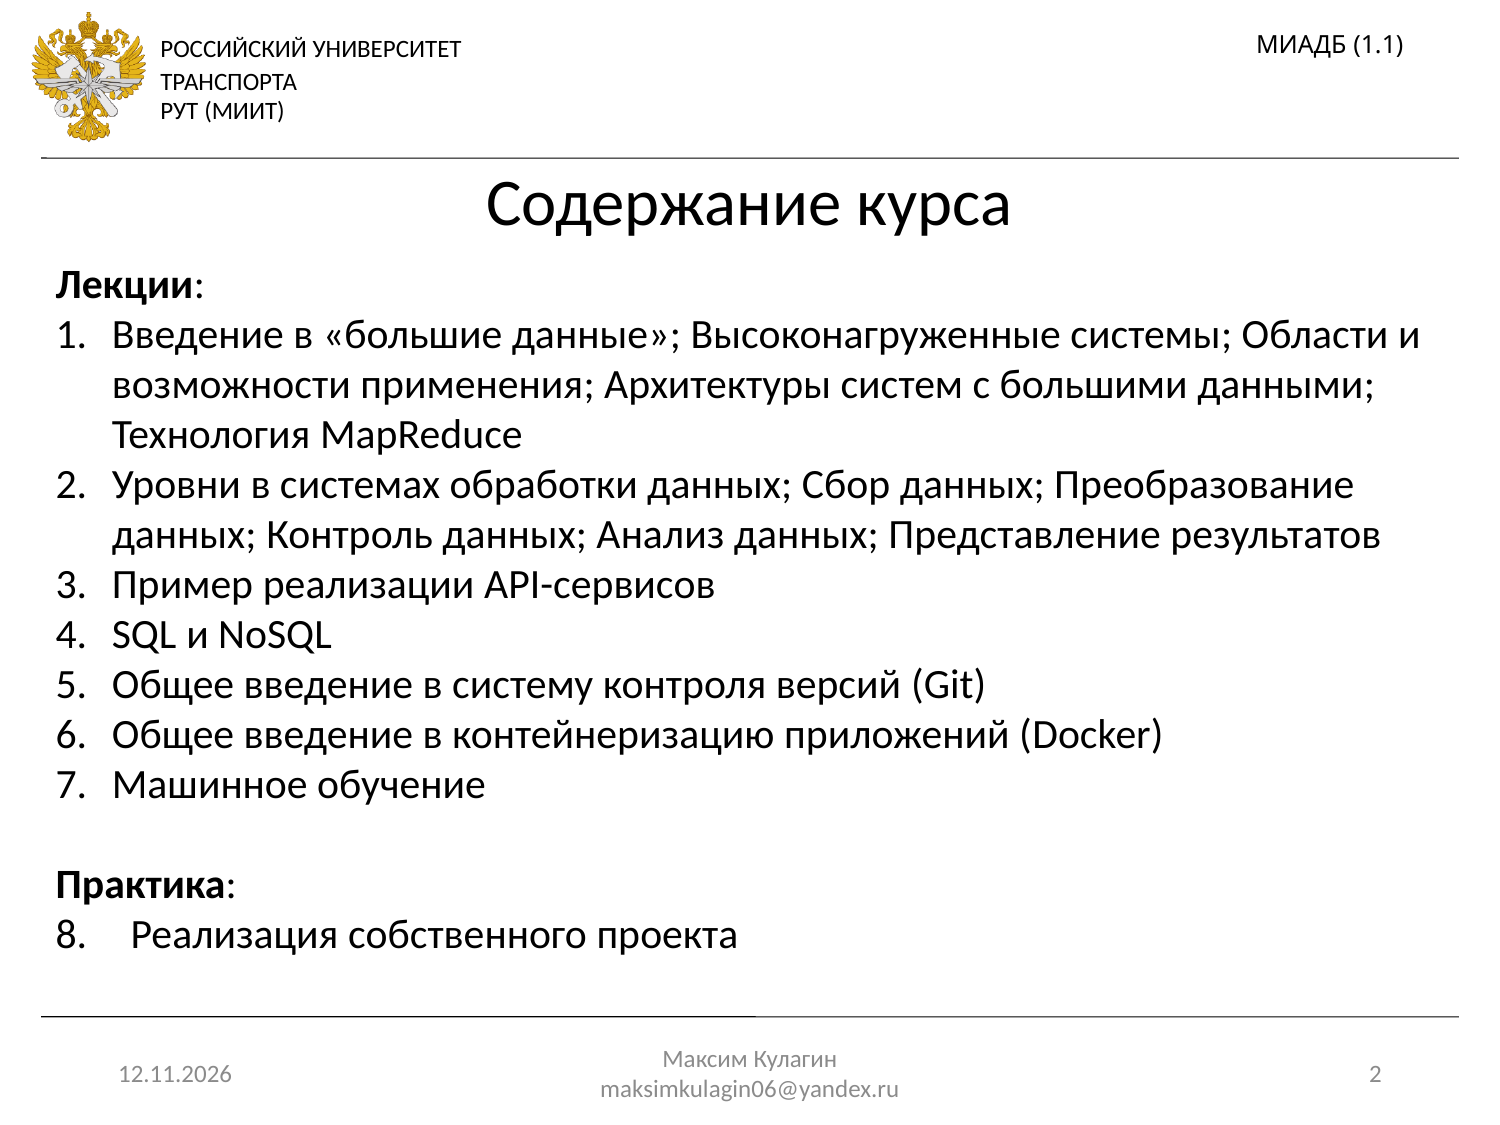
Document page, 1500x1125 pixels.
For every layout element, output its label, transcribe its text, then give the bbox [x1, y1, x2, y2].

footer Максим Кулагин maksimkulagin06@yandex.ru [496, 1042, 1004, 1103]
slide_number 2 [1059, 1042, 1397, 1103]
text_box РОССИЙСКИЙ УНИВЕРСИТЕТ ТРАНСПОРТА РУТ (МИИТ) [146, 21, 557, 133]
text_box Содержание курса [438, 151, 1061, 247]
text_box Лекции: Введение в «большие данные»; Высоконагруженные системы; Области и возможности применения; Архитектуры систем с большими данными; Технология MapReduce Уровни в системах обработки данных; Сбор данных; Преобразование данных; Контроль данных; Анализ данных; Представление результатов Пример реализации API-сервисов SQL и NoSQL Общее введение в систему контроля версий (Git) Общее введение в контейнеризацию приложений (Docker) Машинное обучение Практика: Реализация собственного проекта [40, 248, 1459, 964]
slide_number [103, 1042, 441, 1103]
text_box МИАДБ (1.1) [1200, 21, 1459, 67]
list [30, 12, 146, 143]
